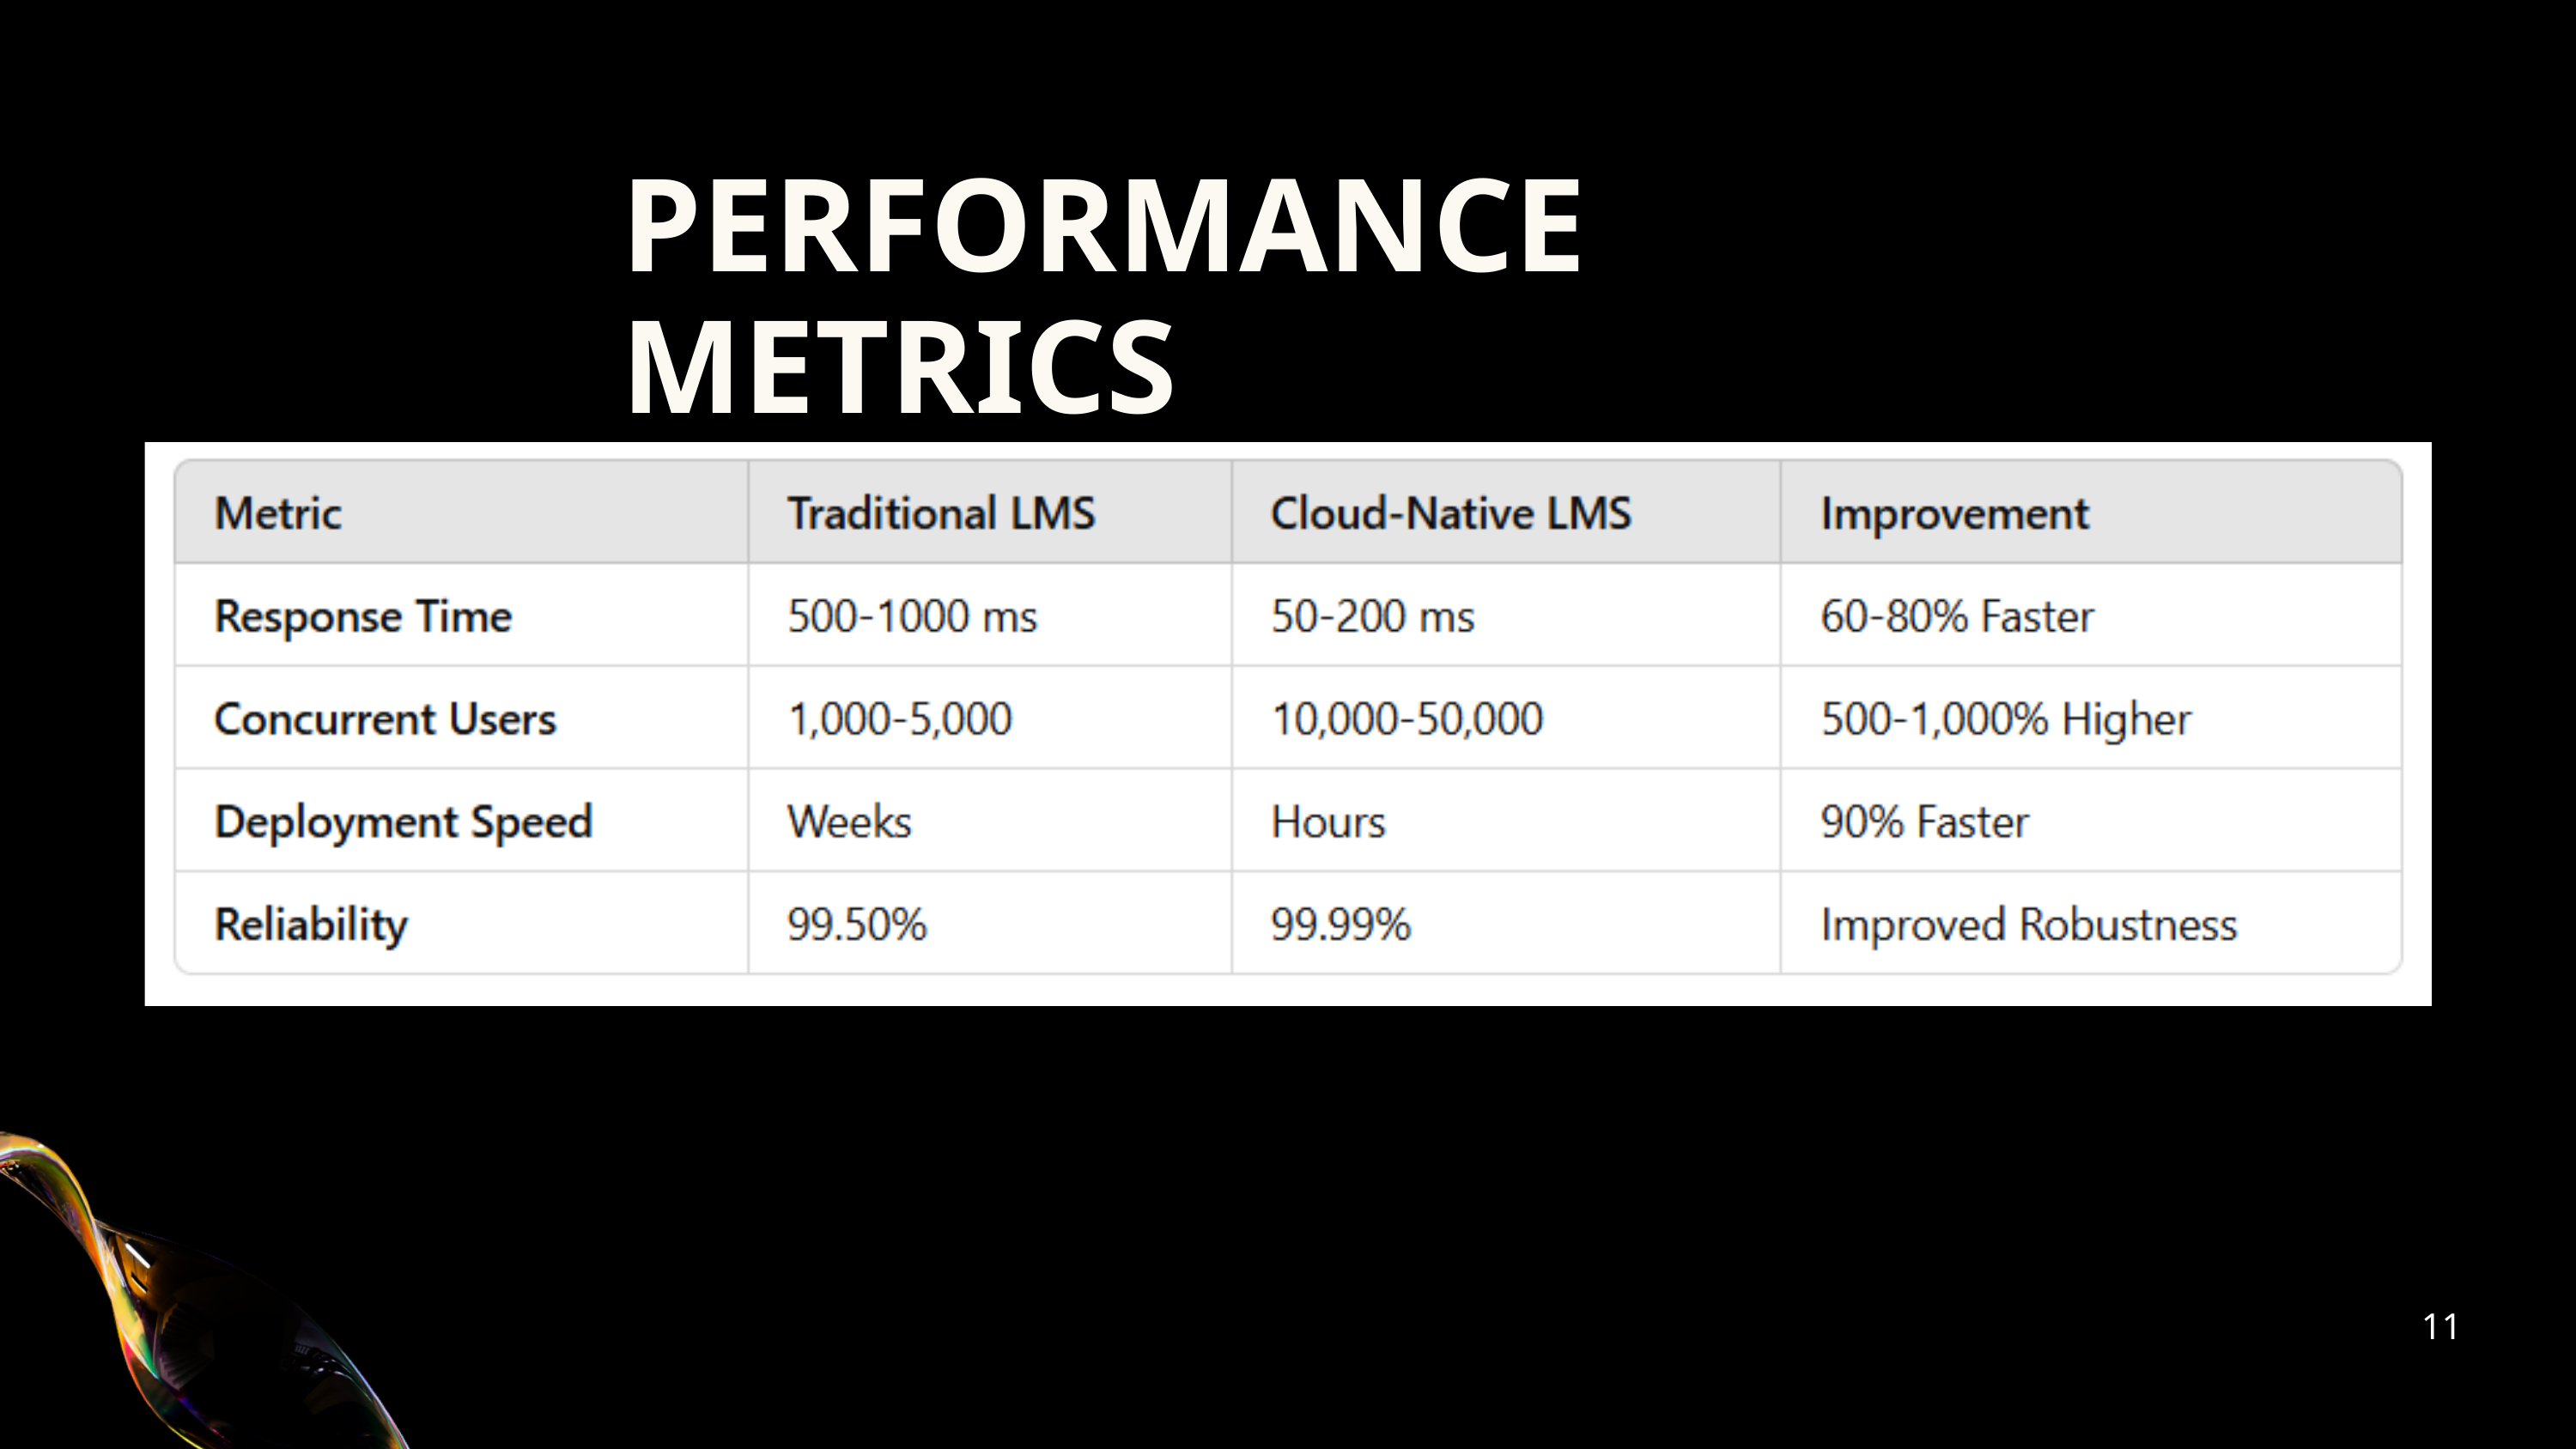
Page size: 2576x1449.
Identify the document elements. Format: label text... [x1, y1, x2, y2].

text_box PERFORMANCE METRICS [621, 155, 1955, 440]
text_box 11 [2421, 1296, 2463, 1348]
text_box [0, 1121, 489, 1449]
text_box [144, 442, 2432, 1006]
